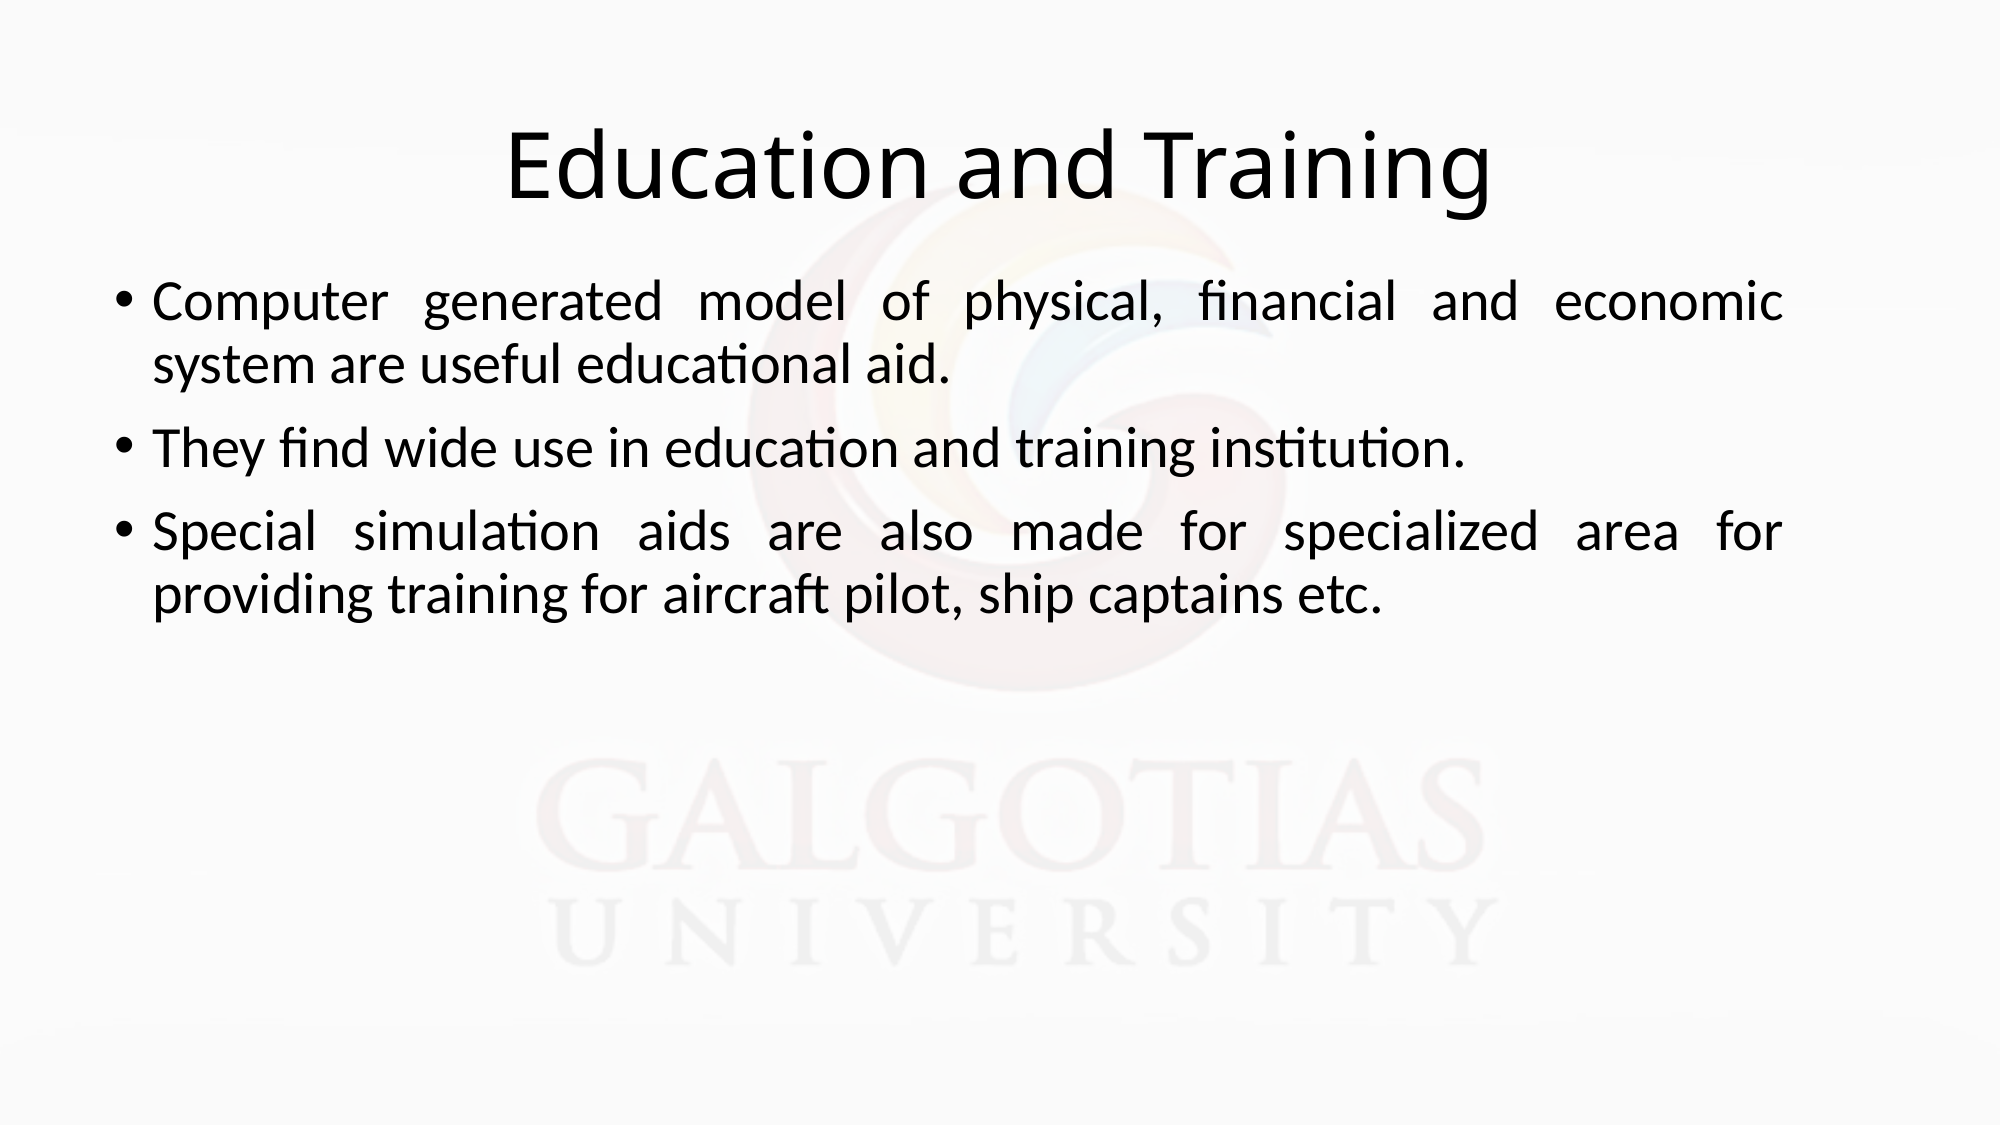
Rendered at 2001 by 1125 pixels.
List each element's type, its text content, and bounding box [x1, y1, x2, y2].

title Education and Training [137, 59, 1863, 278]
list Computer generated model of physical, financial and economic system are useful educational aid. They find wide use in education and training institution. Special simulation aids are also made for specialized area for providing training for aircraft pilot, ship captains etc. [99, 262, 1800, 1005]
